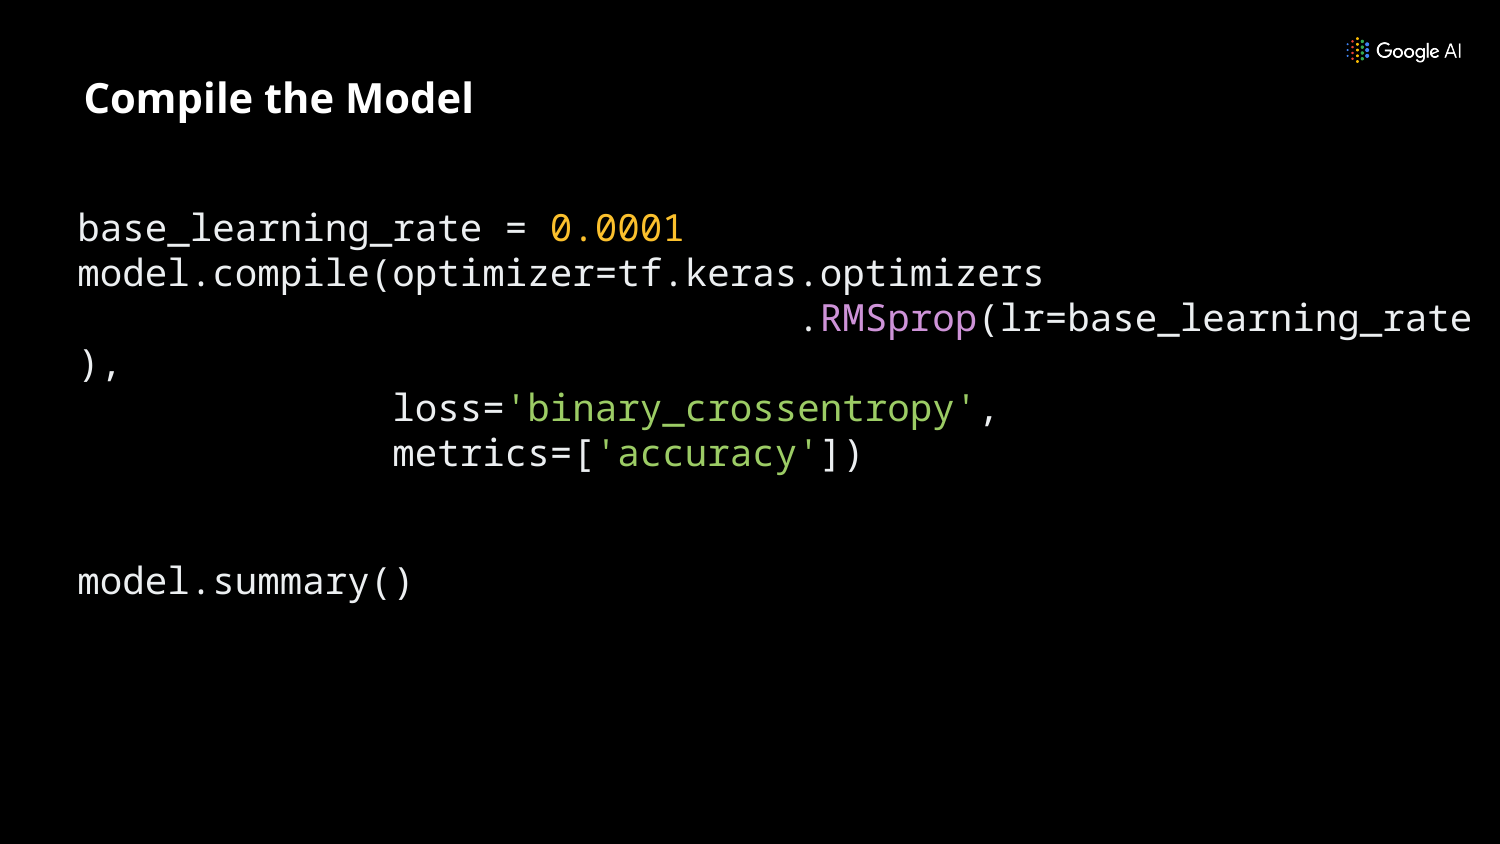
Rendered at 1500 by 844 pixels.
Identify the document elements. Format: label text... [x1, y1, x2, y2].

text_box base_learning_rate = 0.0001 model.compile(optimizer=tf.keras.optimizers .RMSprop(lr=base_learning_rate), loss='binary_crossentropy', metrics=['accuracy']) model.summary() [0, 188, 1500, 697]
text_box Compile the Model [68, 56, 1368, 138]
picture [1335, 21, 1472, 70]
